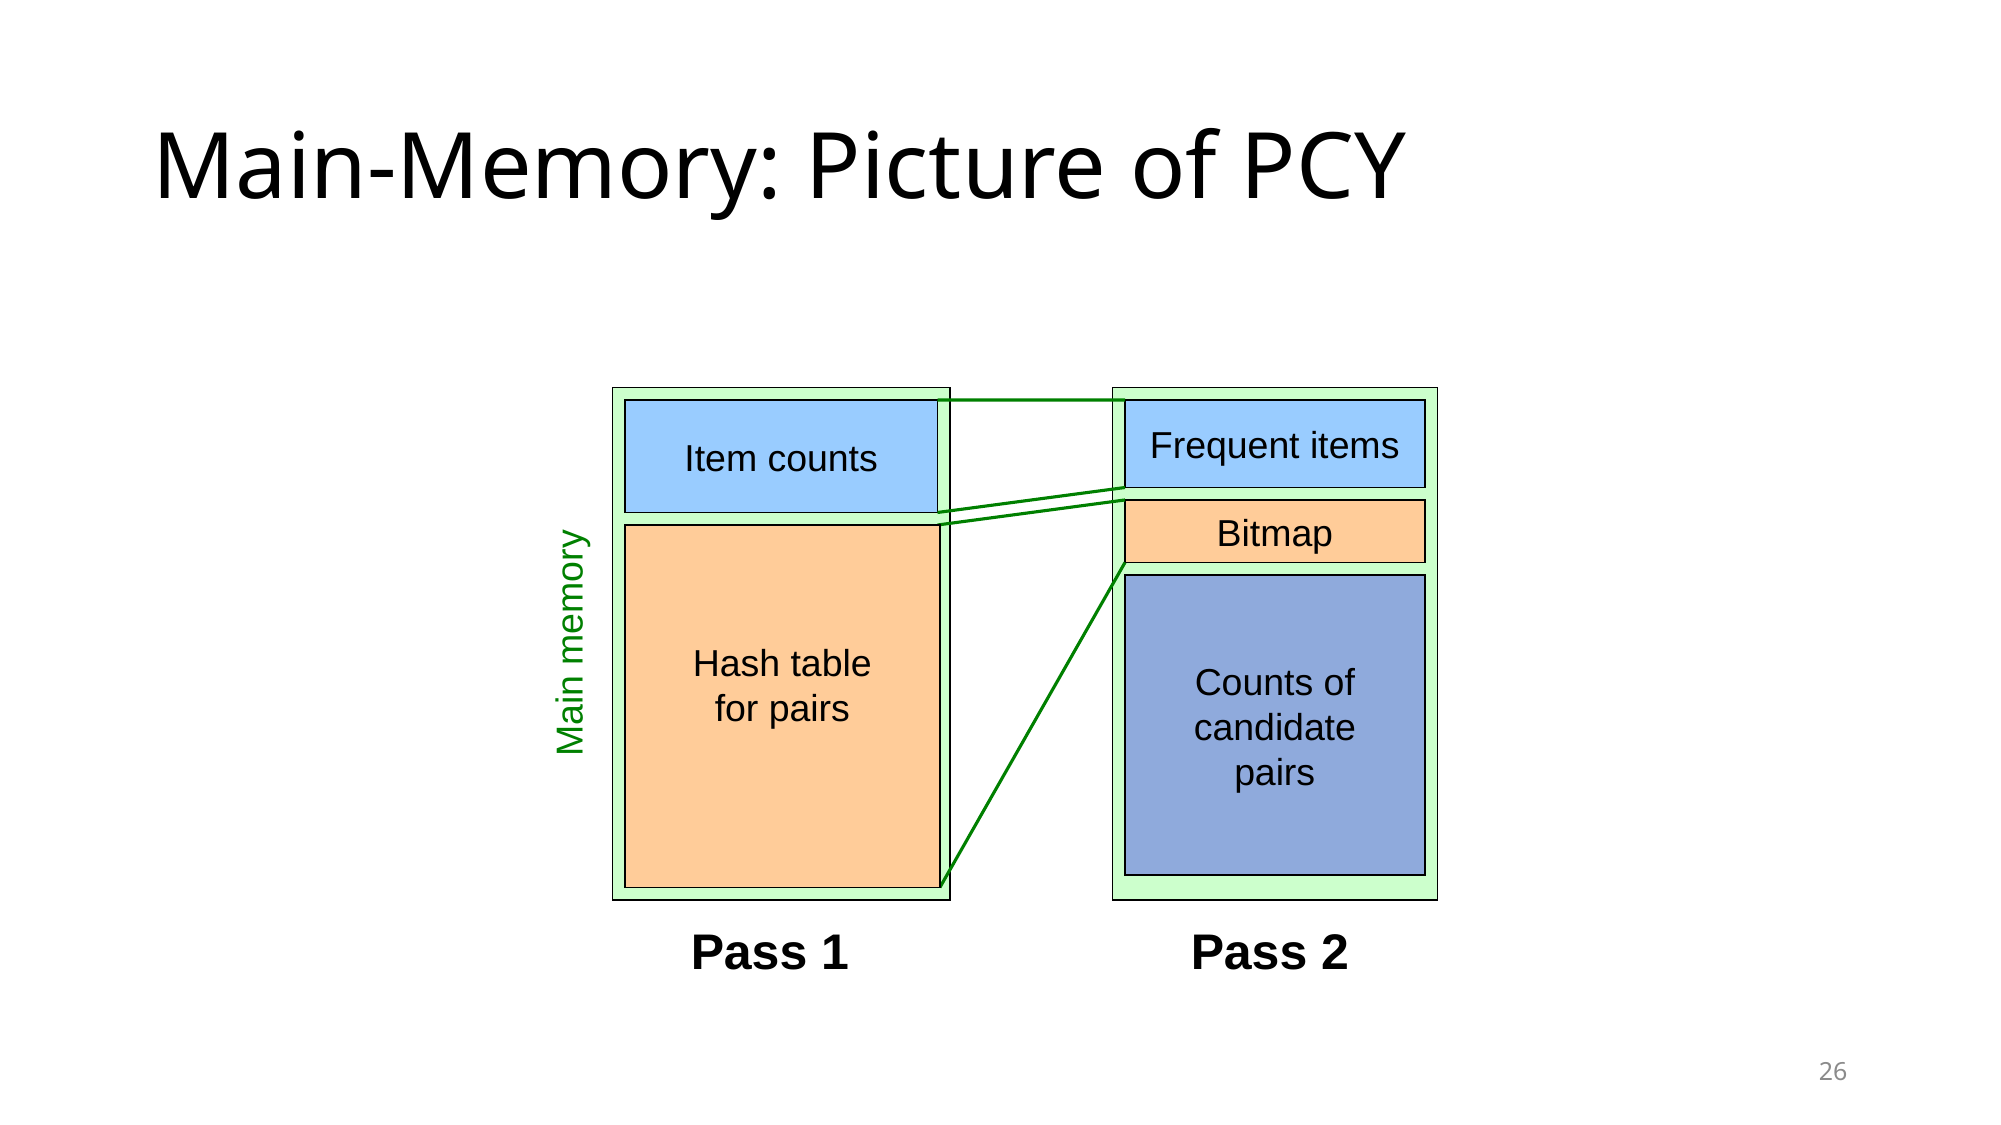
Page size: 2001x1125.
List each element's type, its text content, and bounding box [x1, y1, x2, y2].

text_box Counts of candidate pairs [1124, 574, 1425, 875]
text_box [1112, 387, 1438, 900]
title Main-Memory: Picture of PCY [137, 59, 1863, 278]
slide_number 26 [1412, 1042, 1863, 1103]
text_box Item counts [624, 399, 938, 513]
text_box Main memory [537, 515, 598, 772]
text_box Pass 2 [1176, 912, 1365, 988]
text_box Frequent items [1124, 399, 1425, 488]
text_box Bitmap [1124, 499, 1425, 563]
text_box Pass 1 [676, 912, 865, 988]
text_box Hash table for pairs [624, 524, 940, 888]
text_box Hash table [612, 387, 950, 900]
